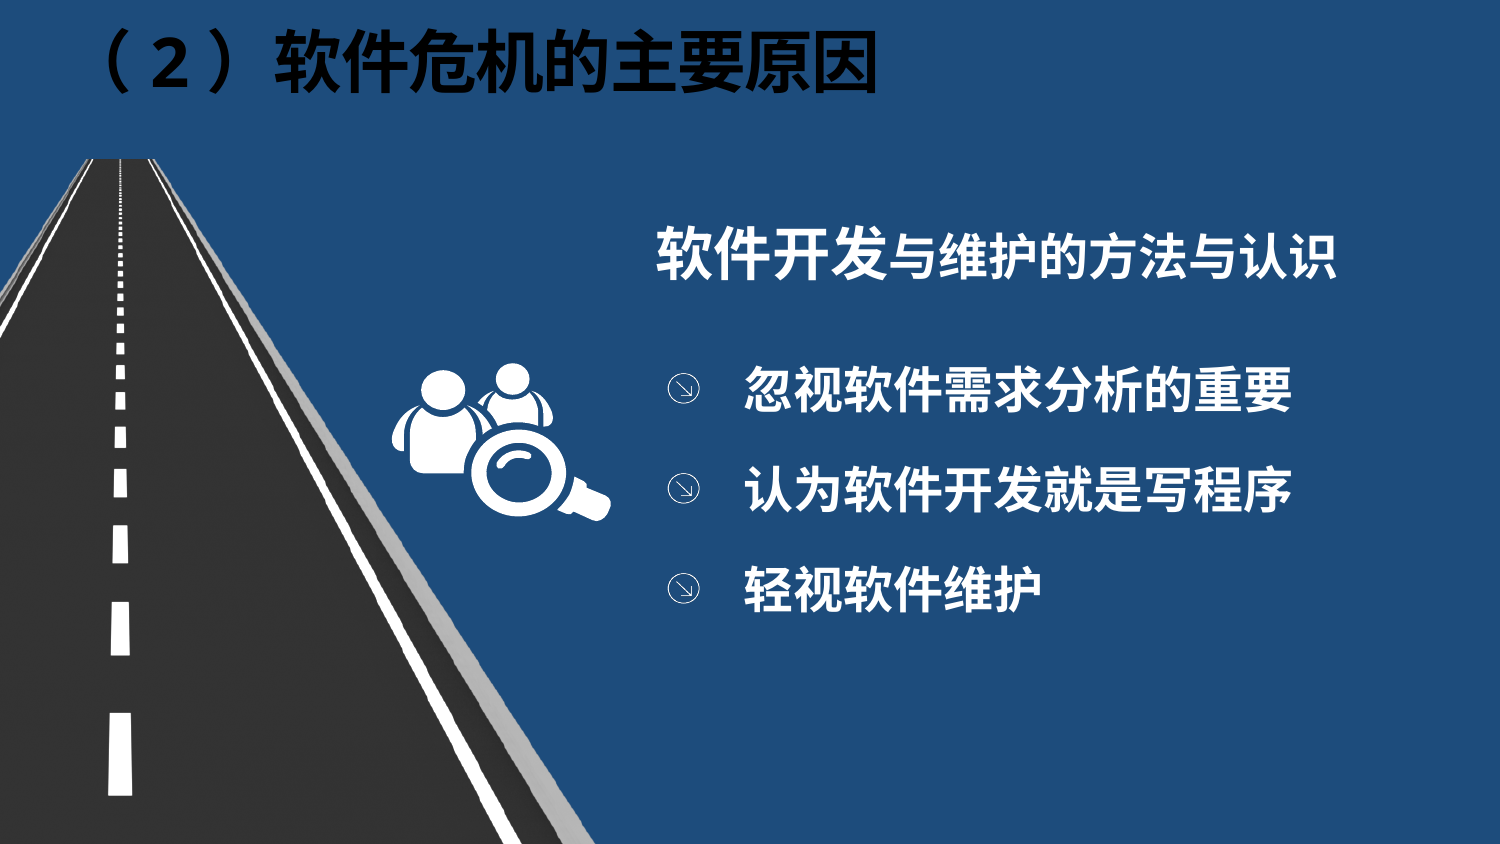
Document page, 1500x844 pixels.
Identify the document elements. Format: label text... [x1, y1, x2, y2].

title （2）软件危机的主要原因 [63, 28, 1436, 104]
picture [667, 372, 700, 404]
picture [667, 572, 700, 604]
picture [667, 472, 700, 504]
text_box 软件开发与维护的方法与认识 [644, 210, 1360, 293]
picture [0, 159, 606, 844]
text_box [386, 363, 613, 523]
text_box 忽视软件需求分析的重要 认为软件开发就是写程序 轻视软件维护 [667, 328, 1362, 647]
